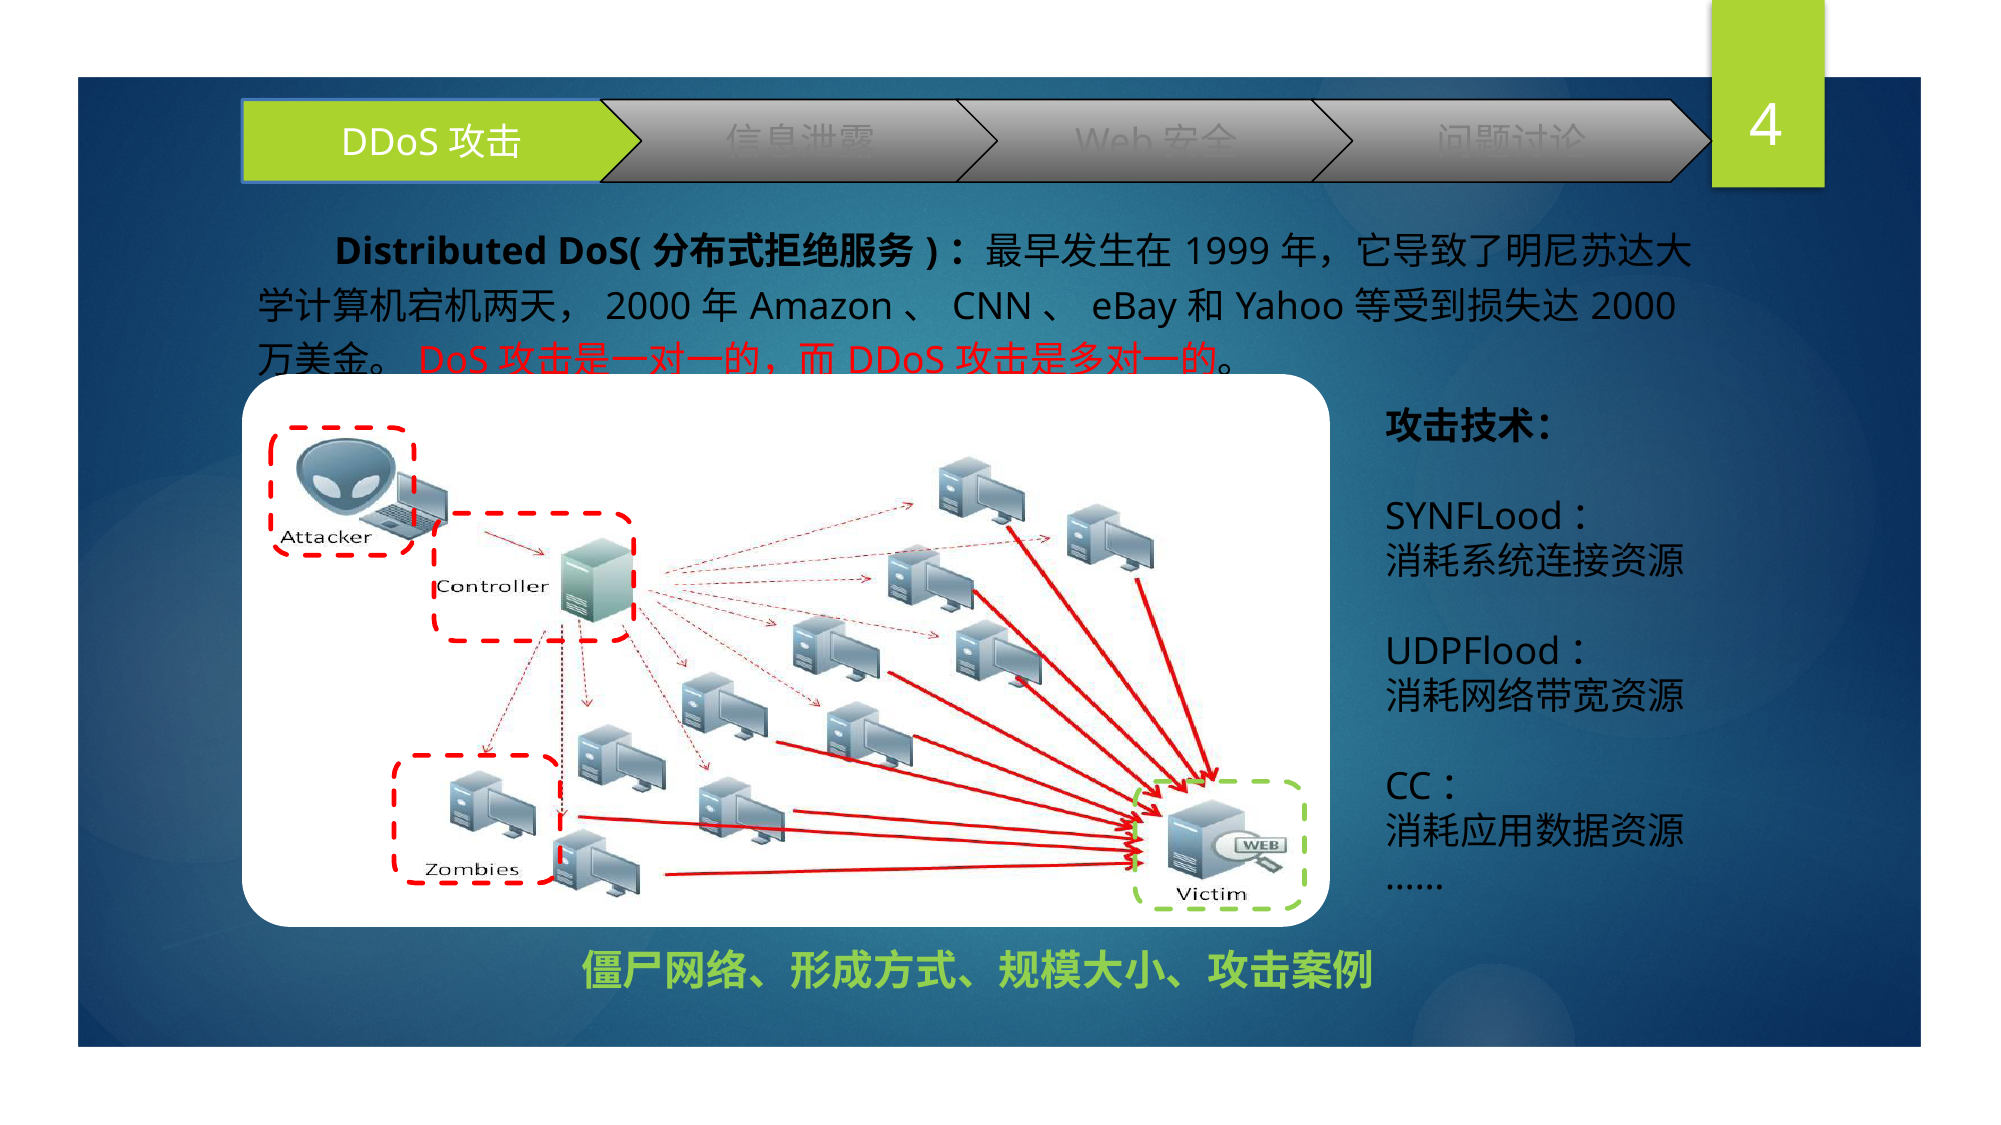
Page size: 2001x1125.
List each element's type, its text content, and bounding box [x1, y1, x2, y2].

text_box 僵尸网络、形成方式、规模大小、攻击案例 [310, 936, 1646, 1002]
text_box 攻击技术： SYNFLood： 消耗系统连接资源 UDPFlood： 消耗网络带宽资源 CC： 消耗应用数据资源 …… [1369, 388, 1707, 910]
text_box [241, 99, 1713, 183]
slide_number 4 [1698, 48, 1836, 174]
table_header Distributed DoS(分布式拒绝服务)：最早发生在1999年，它导致了明尼苏达大学计算机宕机两天，2000年Amazon、CNN、eBay和Yahoo等受到损失达2000万美金。DoS攻击是一对一的，而DDoS攻击是多对一的。 [242, 214, 1710, 927]
picture [241, 373, 1331, 928]
